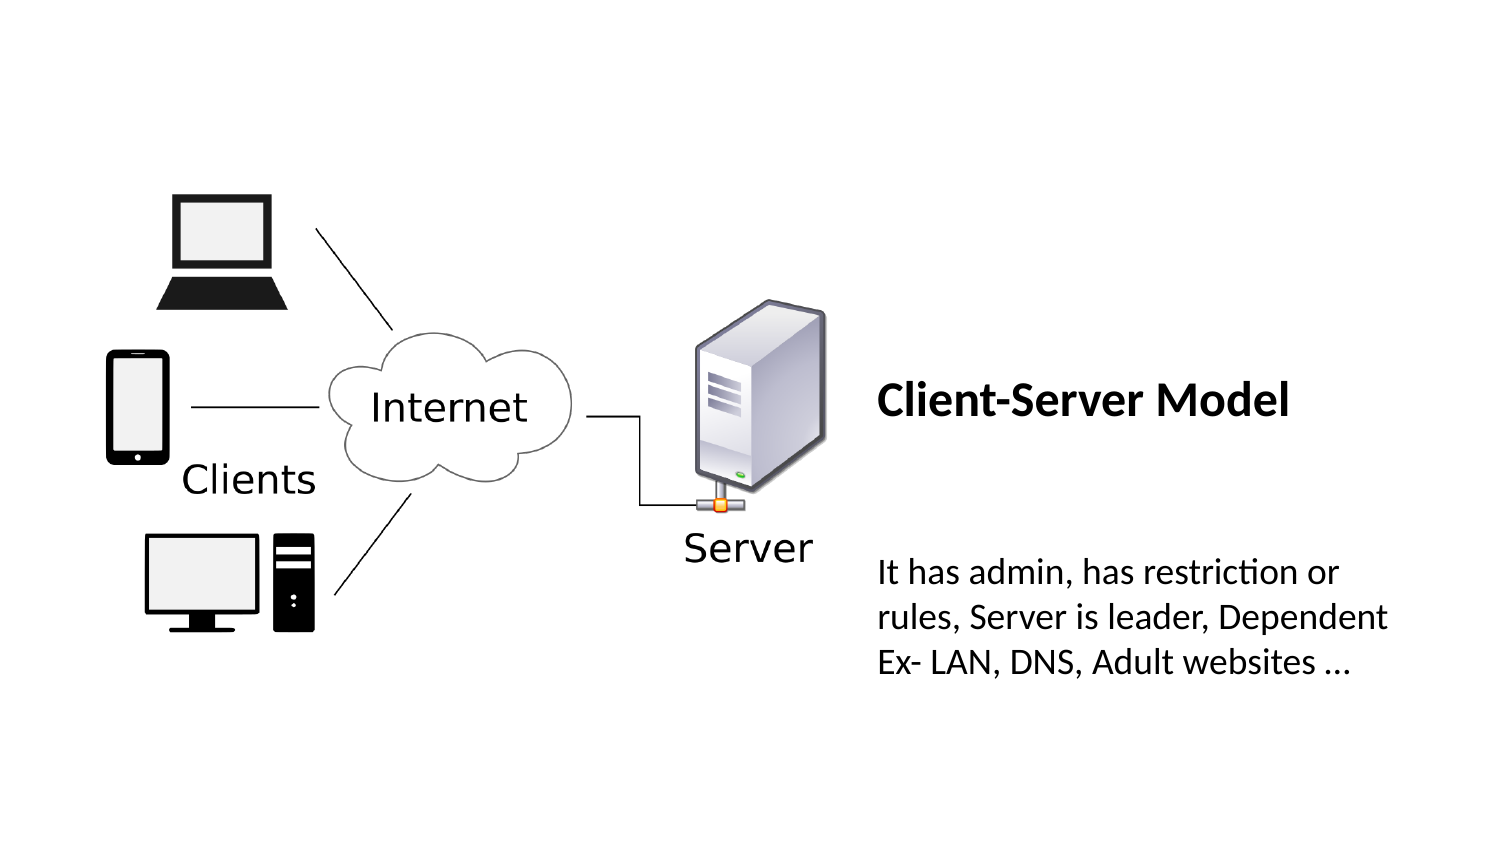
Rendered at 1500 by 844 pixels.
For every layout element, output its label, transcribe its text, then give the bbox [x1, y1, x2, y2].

text_box Client-Server Model It has admin, has restriction or rules, Server is leader, Dependent Ex- LAN, DNS, Adult websites … [862, 359, 1413, 689]
picture [37, 159, 863, 655]
